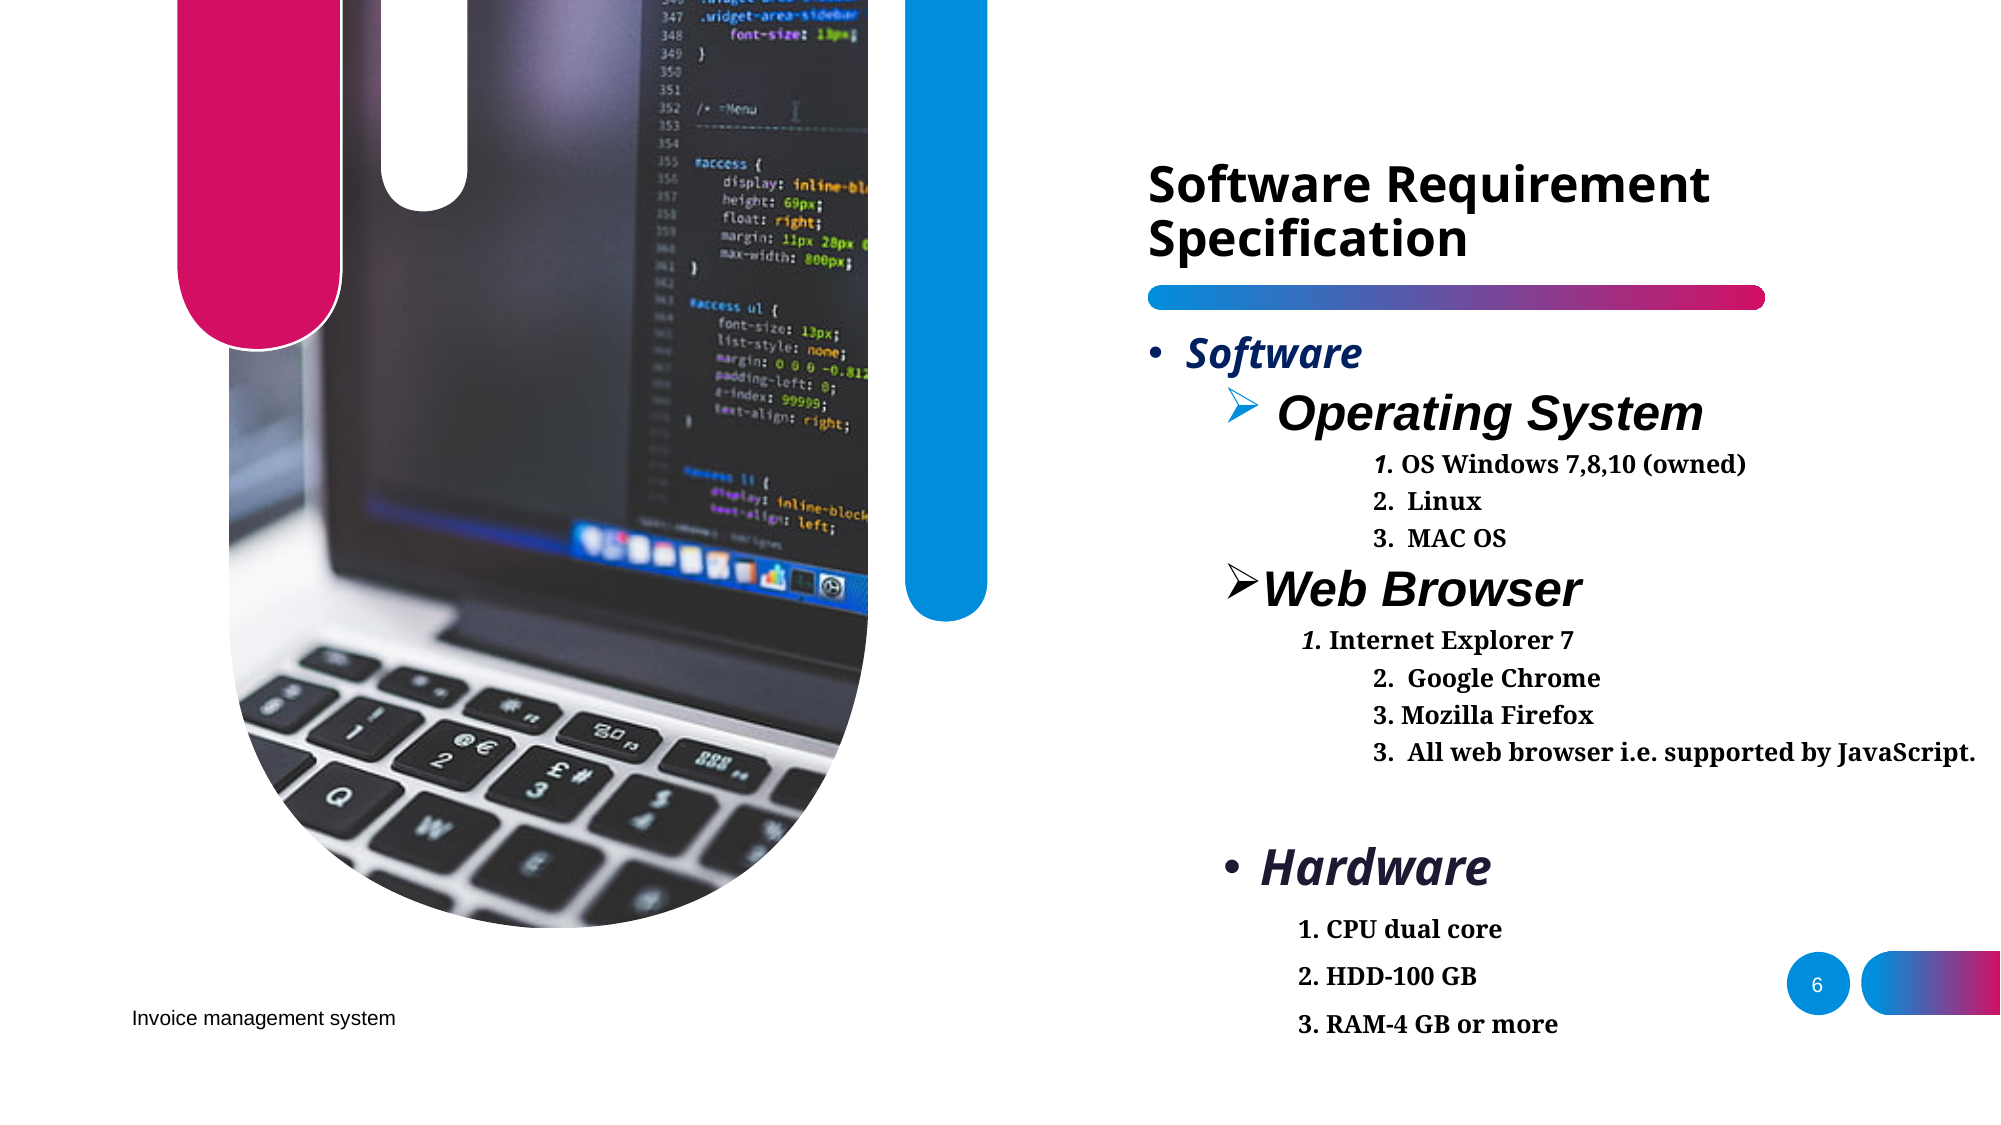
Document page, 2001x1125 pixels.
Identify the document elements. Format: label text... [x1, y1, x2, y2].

footer Invoice management system [116, 987, 759, 1048]
title Software Requirement Specification [1133, 148, 2000, 278]
text_box Software Operating System 1. OS Windows 7,8,10 (owned) 2. Linux 3. MAC OS Web Browser 1. Internet Explorer 7 2. Google Chrome 3. Mozilla Firefox 3. All web browser i.e. supported by JavaScript. Hardware 1. CPU dual core 2. HDD-100 GB 3. RAM-4 GB or more [1133, 324, 2000, 1125]
picture [229, 0, 869, 928]
